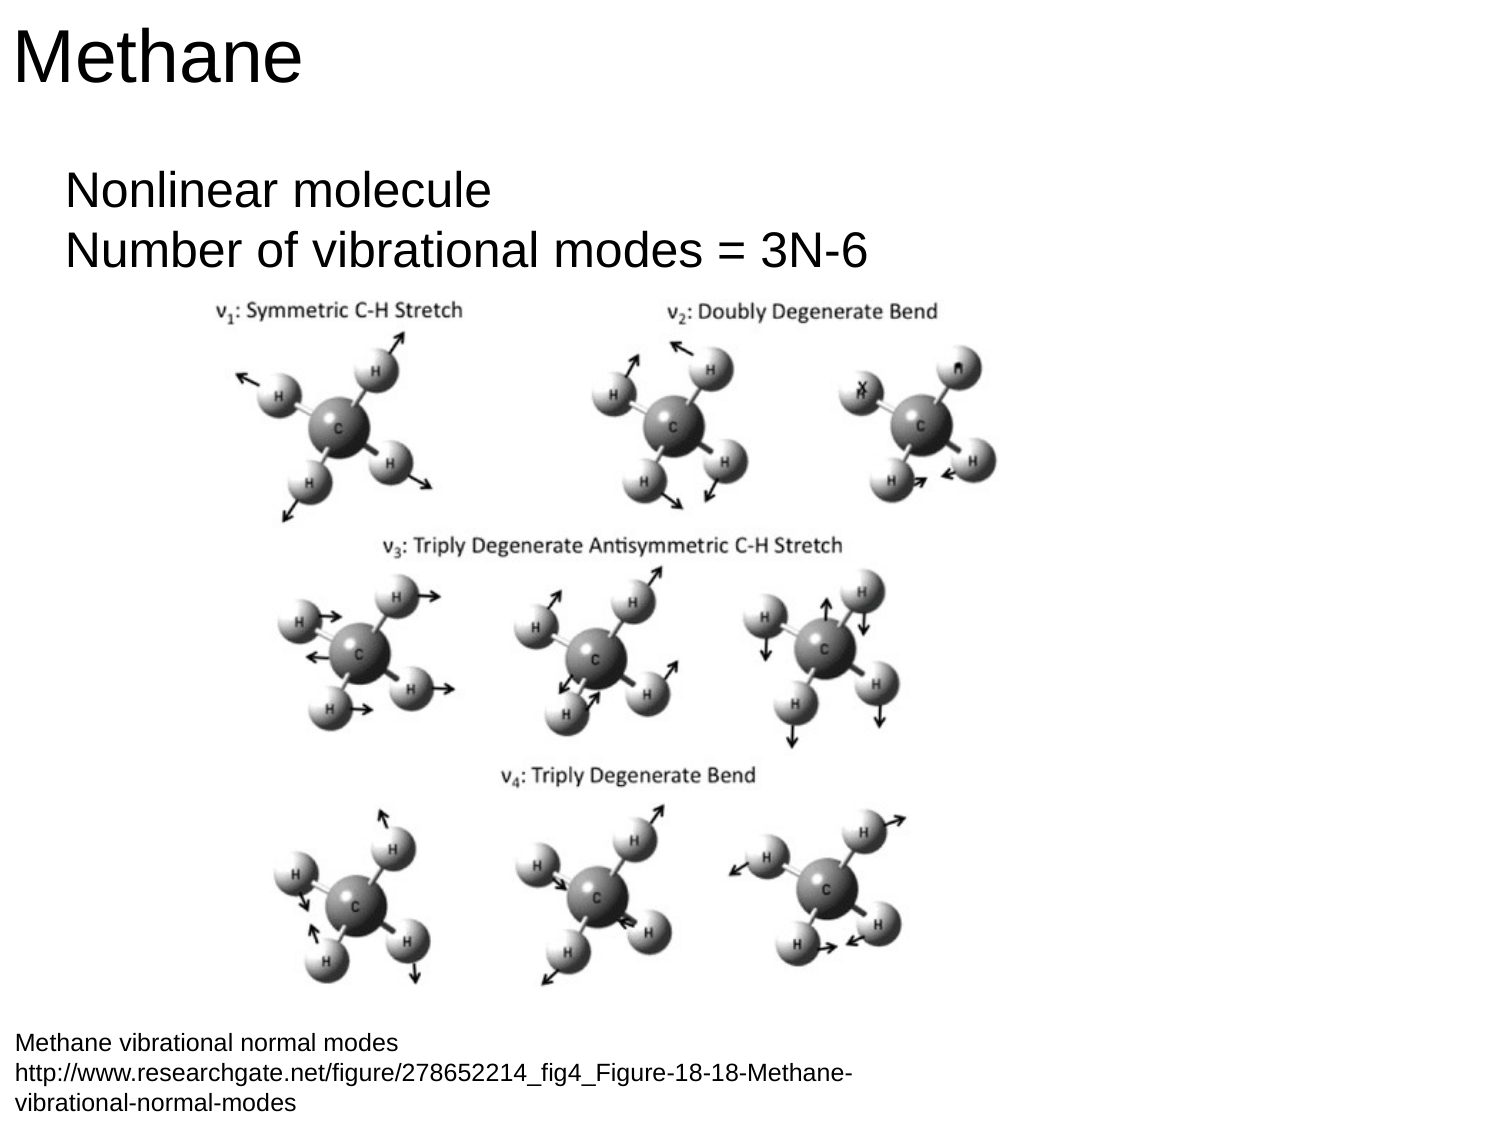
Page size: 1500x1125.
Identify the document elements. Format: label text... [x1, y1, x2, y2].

title Methane [0, 0, 1292, 218]
picture [214, 299, 1000, 988]
text_box Nonlinear molecule Number of vibrational modes = 3N-6 [49, 149, 1413, 405]
text_box Methane vibrational normal modes http://www.researchgate.net/figure/278652214_fig4_Figure-18-18-Methane-vibrational-normal-modes [0, 1018, 963, 1124]
